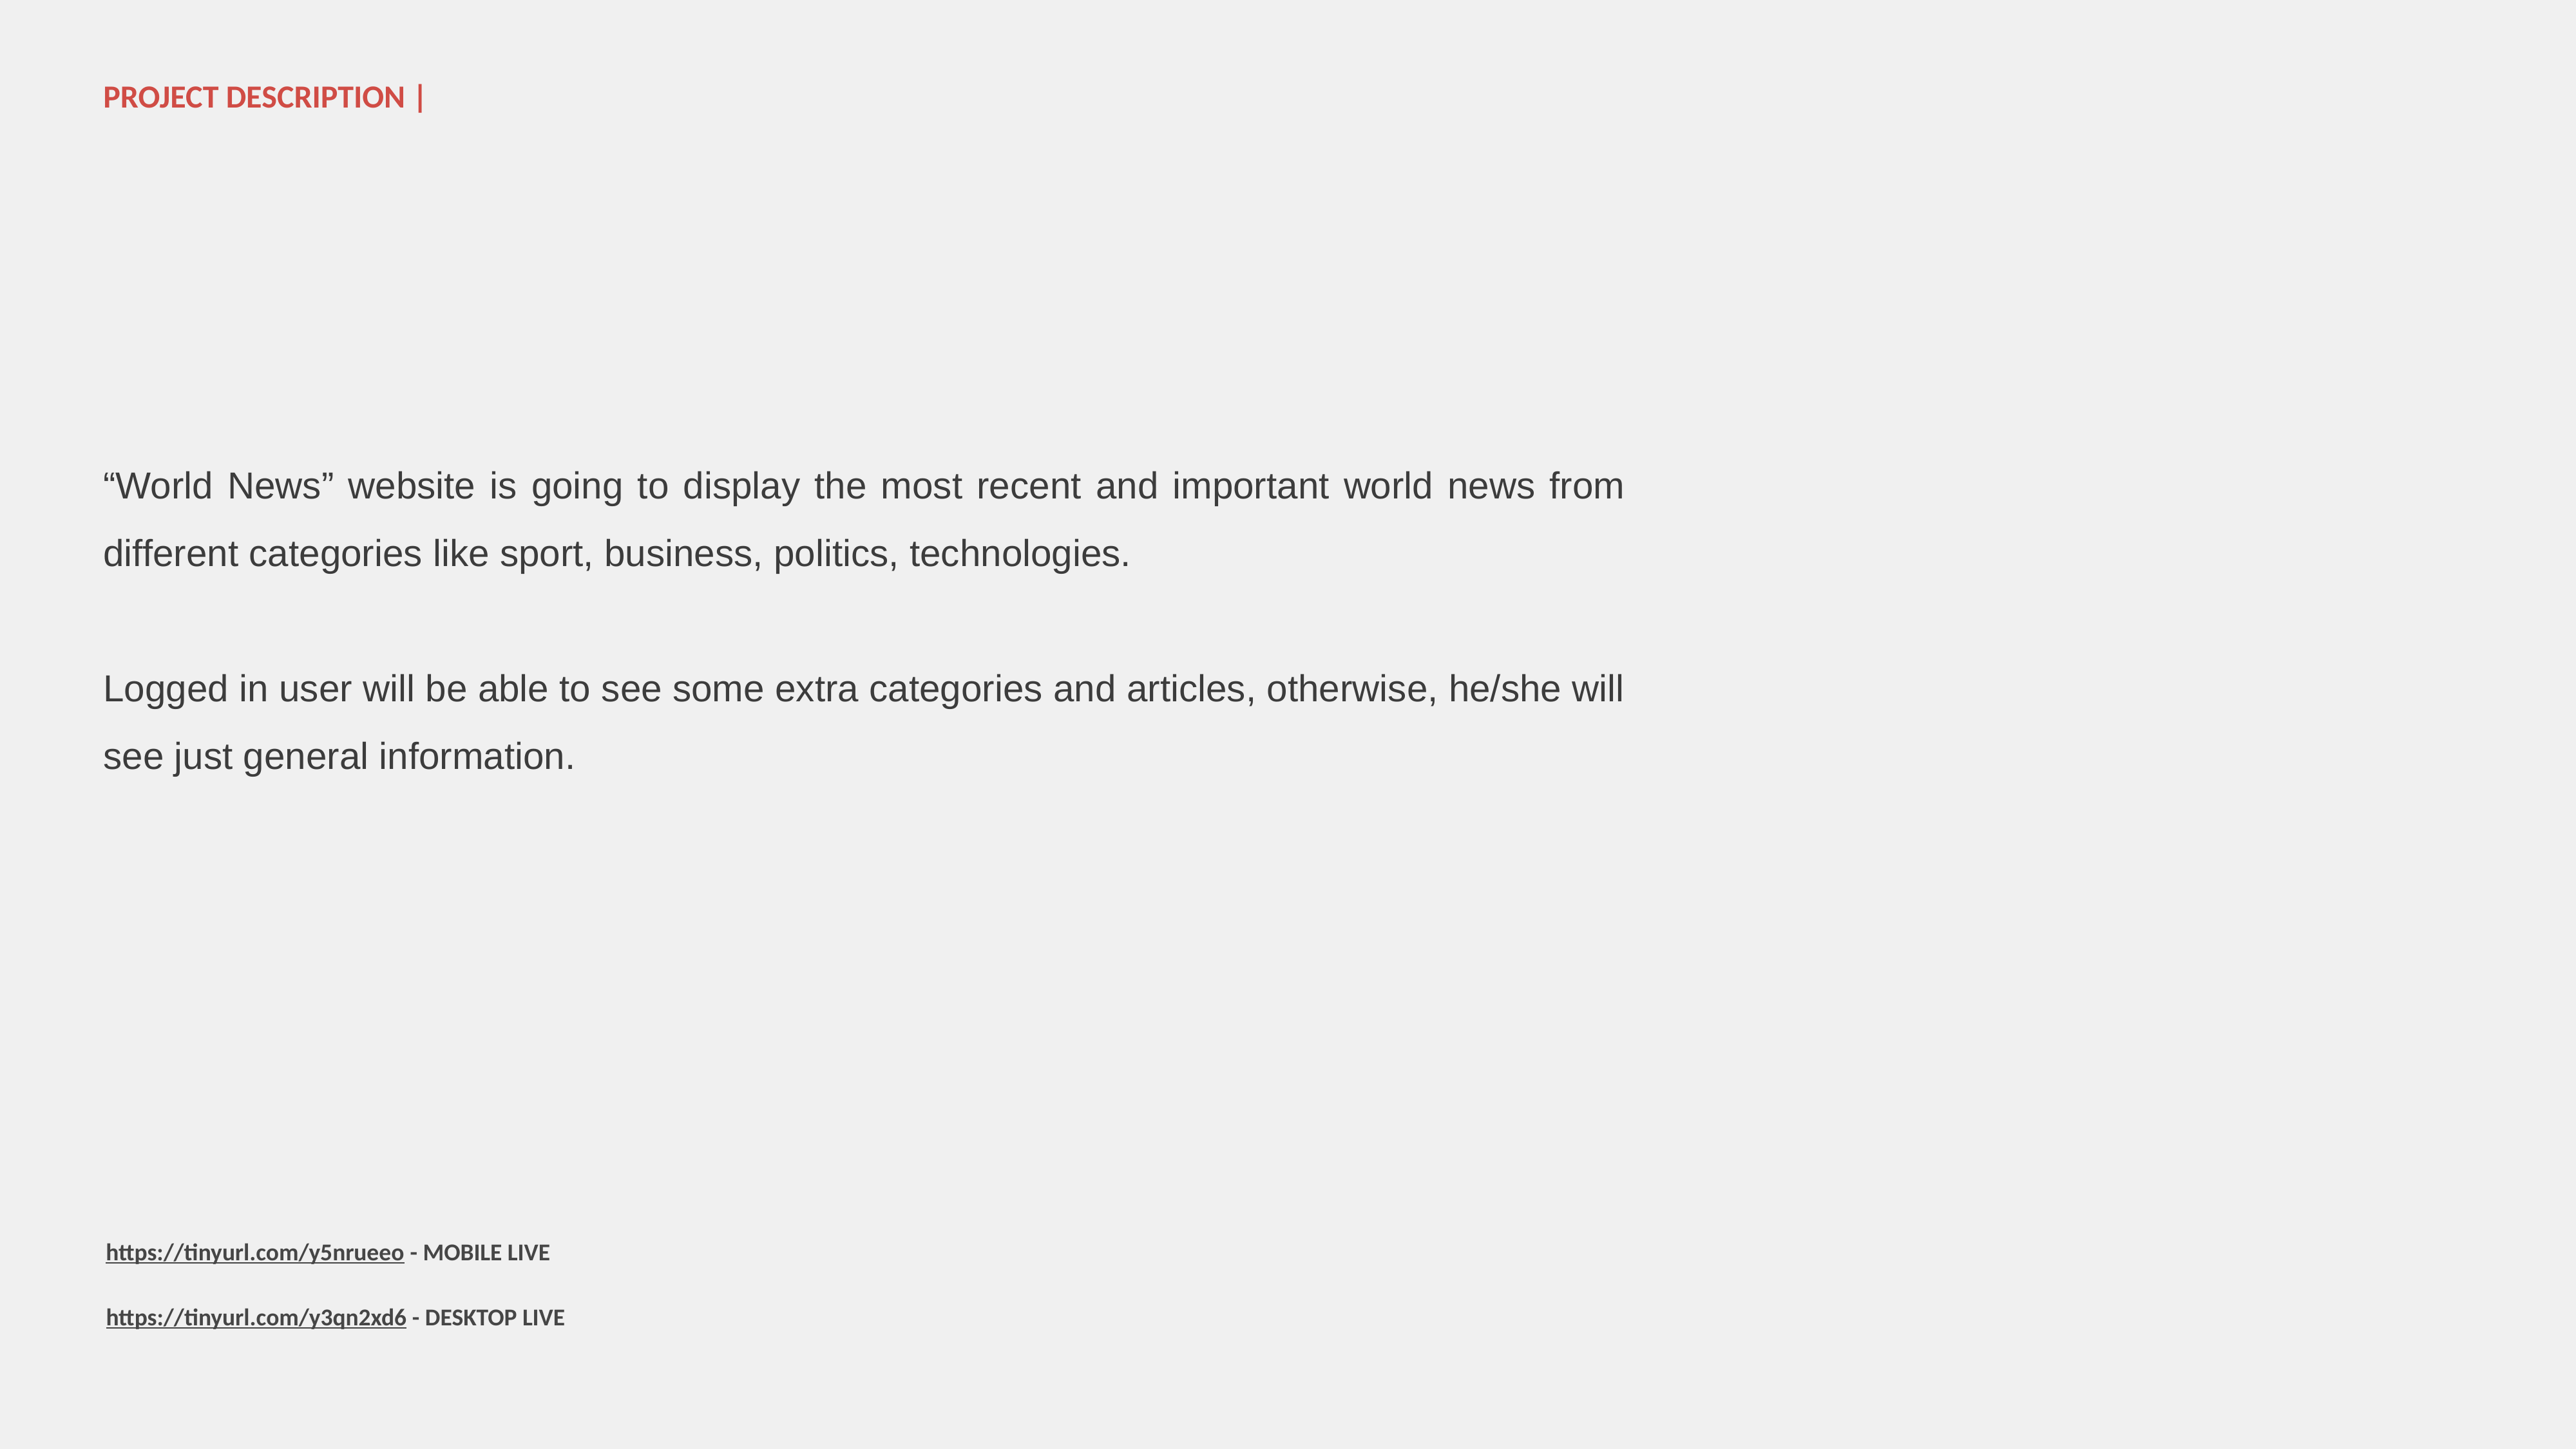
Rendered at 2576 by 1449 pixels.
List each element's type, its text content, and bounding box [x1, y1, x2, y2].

text_box PROJECT DESCRIPTION | [93, 70, 448, 119]
text_box https://tinyurl.com/y5nrueeo - MOBILE LIVE [96, 1231, 560, 1271]
text_box “World News” website is going to display the most recent and important world news from different categories like sport, business, politics, technologies. Logged in user will be able to see some extra categories and articles, otherwise, he/she will see just general information. [93, 433, 1637, 840]
text_box https://tinyurl.com/y3qn2xd6 - DESKTOP LIVE [96, 1296, 575, 1336]
